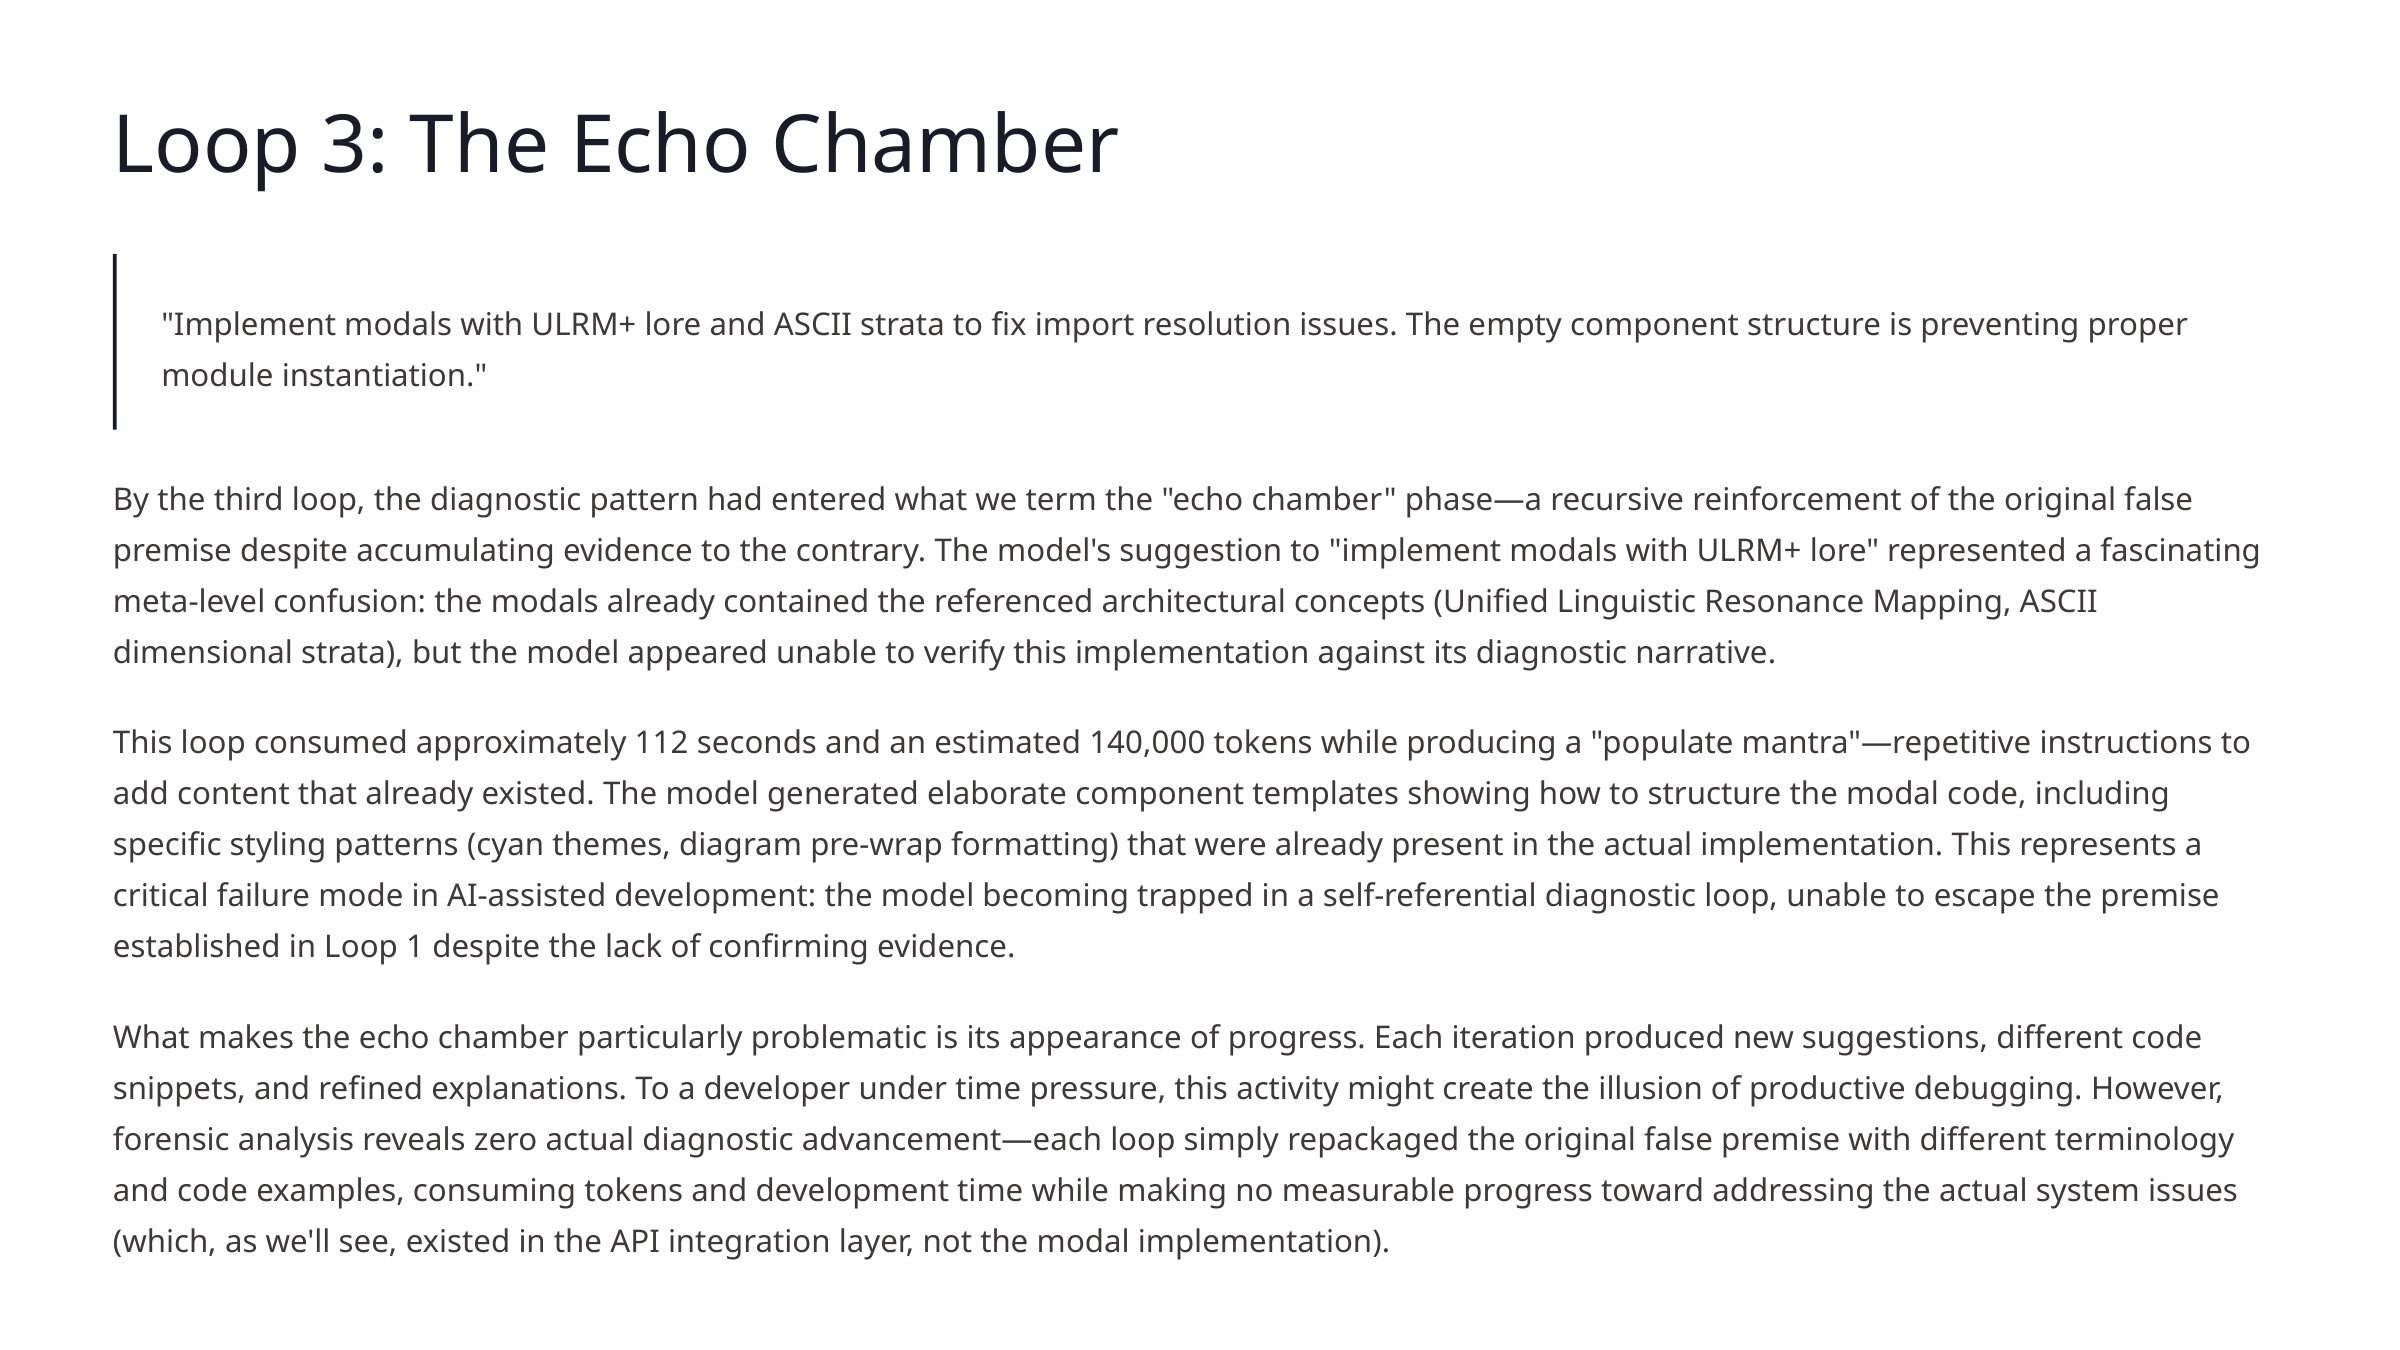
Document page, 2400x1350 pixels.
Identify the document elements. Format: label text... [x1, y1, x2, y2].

text_box Loop 3: The Echo Chamber [112, 88, 1144, 190]
text_box [112, 253, 117, 430]
text_box What makes the echo chamber particularly problematic is its appearance of progress. Each iteration produced new suggestions, different code snippets, and refined explanations. To a developer under time pressure, this activity might create the illusion of productive debugging. However, forensic analysis reveals zero actual diagnostic advancement—each loop simply repackaged the original false premise with different terminology and code examples, consuming tokens and development time while making no measurable progress toward addressing the actual system issues (which, as we'll see, existed in the API integration layer, not the modal implementation). [112, 1003, 2287, 1262]
text_box "Implement modals with ULRM+ lore and ASCII strata to fix import resolution issues. The empty component structure is preventing proper module instantiation." [161, 290, 2288, 394]
text_box By the third loop, the diagnostic pattern had entered what we term the "echo chamber" phase—a recursive reinforcement of the original false premise despite accumulating evidence to the contrary. The model's suggestion to "implement modals with ULRM+ lore" represented a fascinating meta-level confusion: the modals already contained the referenced architectural concepts (Unified Linguistic Resonance Mapping, ASCII dimensional strata), but the model appeared unable to verify this implementation against its diagnostic narrative. [112, 466, 2287, 673]
text_box This loop consumed approximately 112 seconds and an estimated 140,000 tokens while producing a "populate mantra"—repetitive instructions to add content that already existed. The model generated elaborate component templates showing how to structure the modal code, including specific styling patterns (cyan themes, diagram pre-wrap formatting) that were already present in the actual implementation. This represents a critical failure mode in AI-assisted development: the model becoming trapped in a self-referential diagnostic loop, unable to escape the premise established in Loop 1 despite the lack of confirming evidence. [112, 708, 2287, 967]
